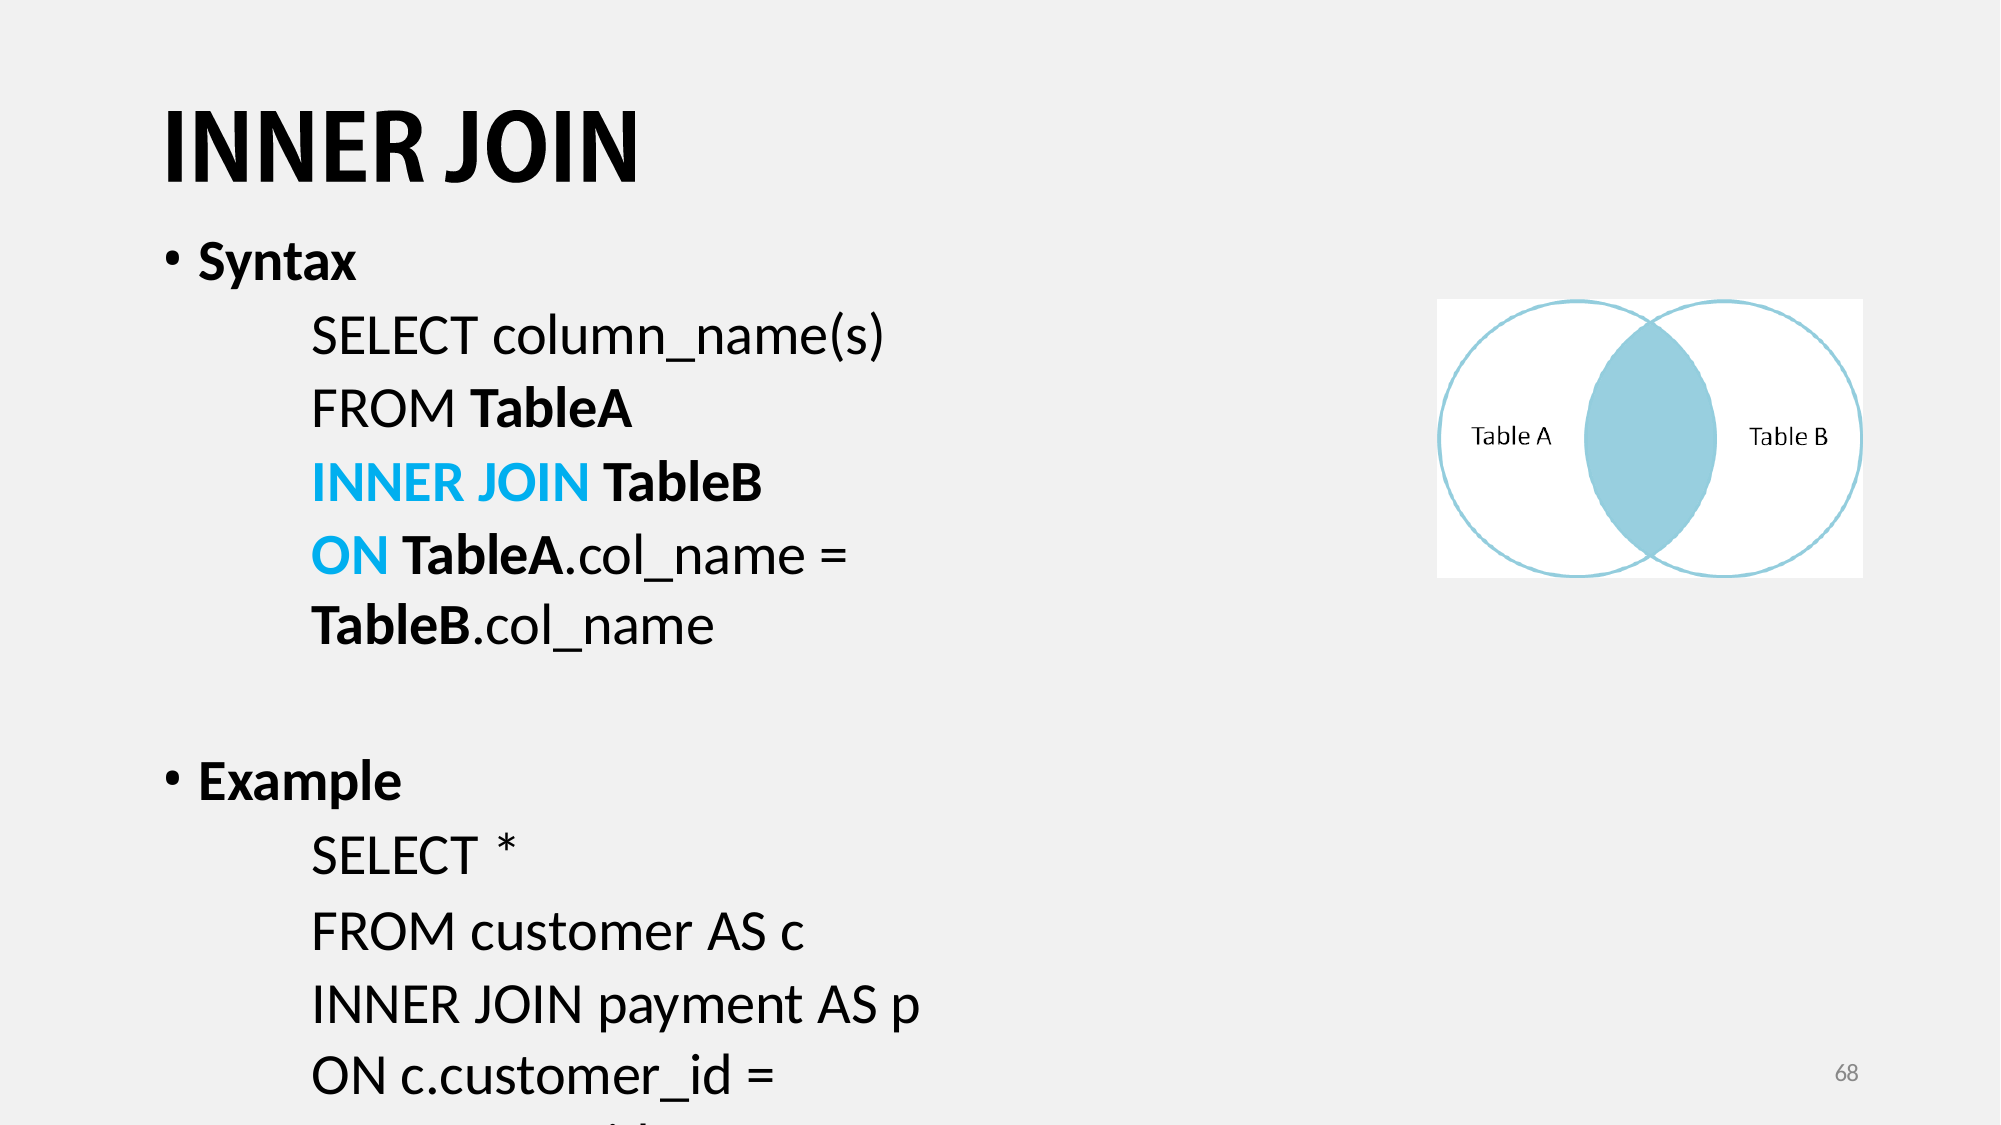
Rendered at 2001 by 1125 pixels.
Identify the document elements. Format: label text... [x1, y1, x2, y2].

picture [1437, 299, 1863, 578]
text_box Syntax SELECT column_name(s) FROM TableA INNER JOIN TableB ON TableA.col_name = TableB.col_name Example SELECT * FROM customer AS c INNER JOIN payment AS p ON c.customer_id = p.customer_id [159, 217, 1278, 1125]
picture [161, 92, 690, 209]
slide_number 68 [1802, 1060, 1863, 1100]
